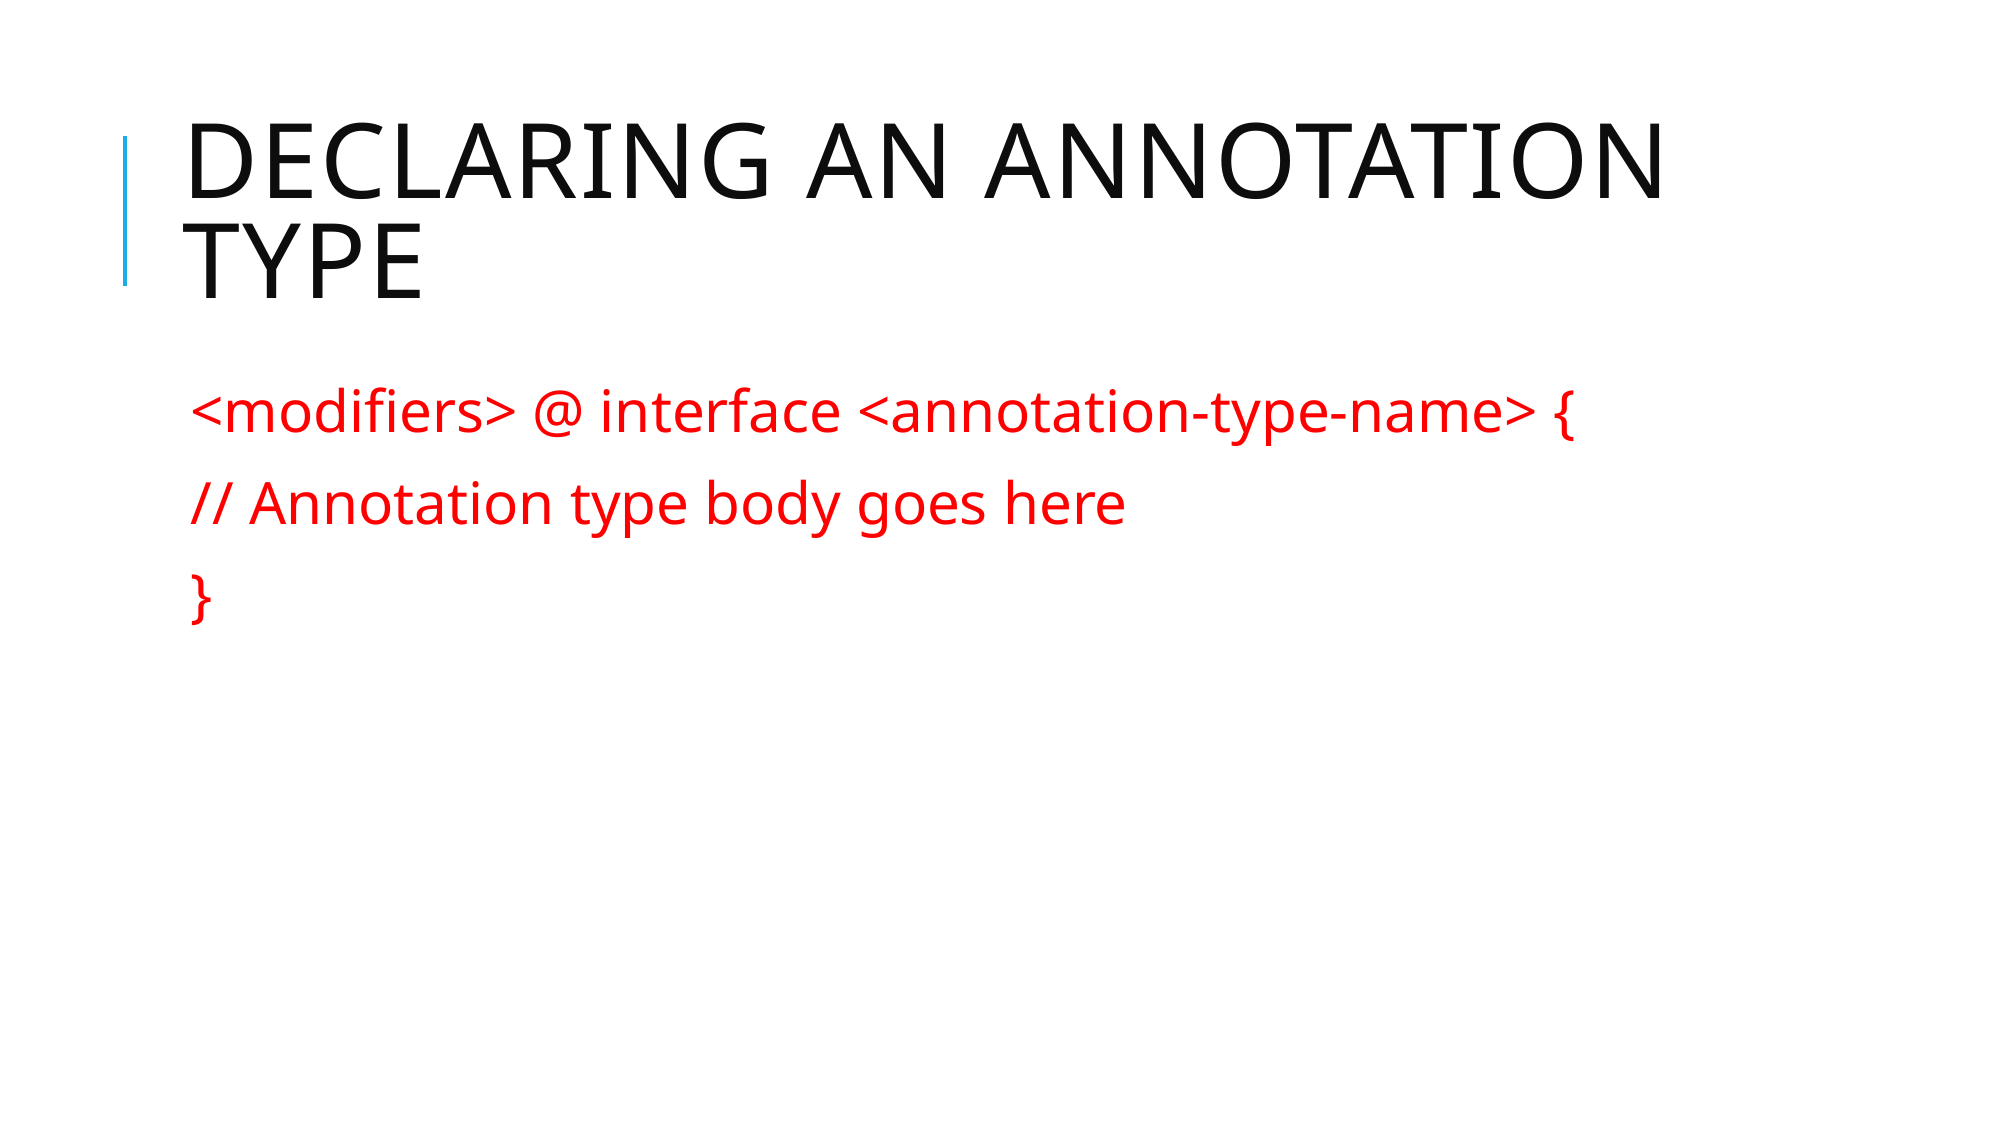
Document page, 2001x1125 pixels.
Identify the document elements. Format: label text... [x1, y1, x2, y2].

list <modifiers> @ interface <annotation-type-name> { // Annotation type body goes here } [168, 375, 1763, 1035]
title Declaring an Annotation Type [168, 96, 1763, 342]
